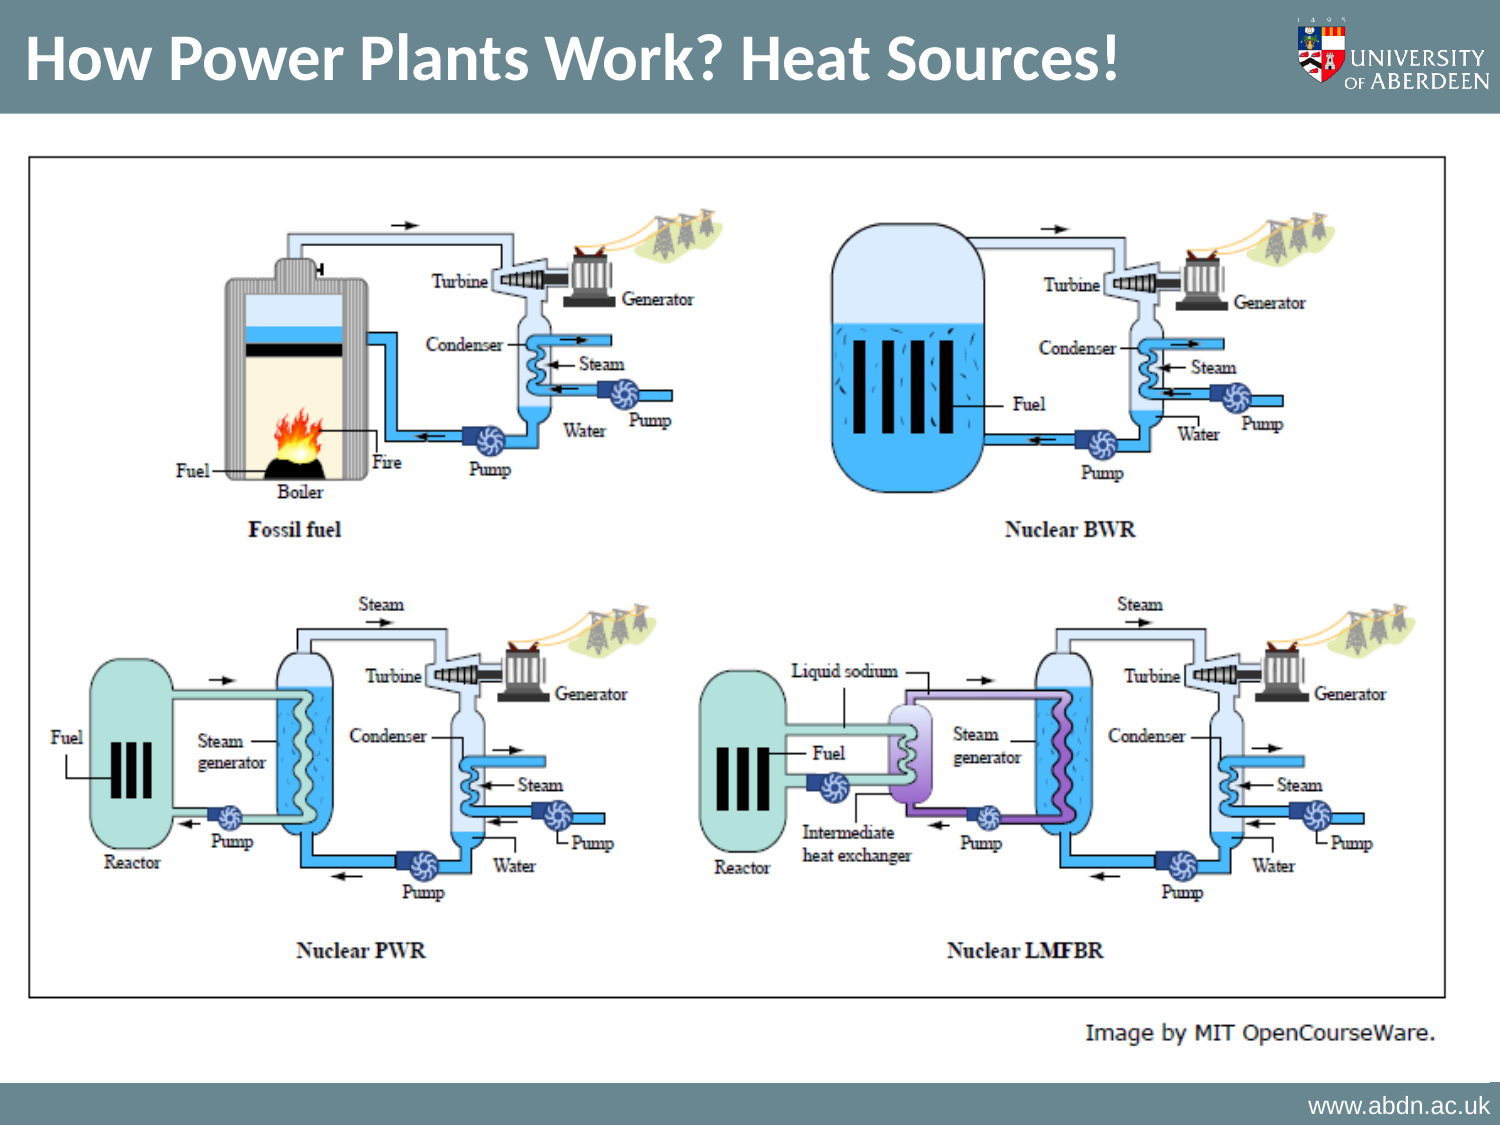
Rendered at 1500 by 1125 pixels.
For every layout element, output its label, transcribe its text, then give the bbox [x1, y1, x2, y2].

text_box How Power Plants Work? Heat Sources! [10, 5, 1138, 101]
picture [1287, 7, 1495, 103]
picture [0, 125, 1491, 1083]
